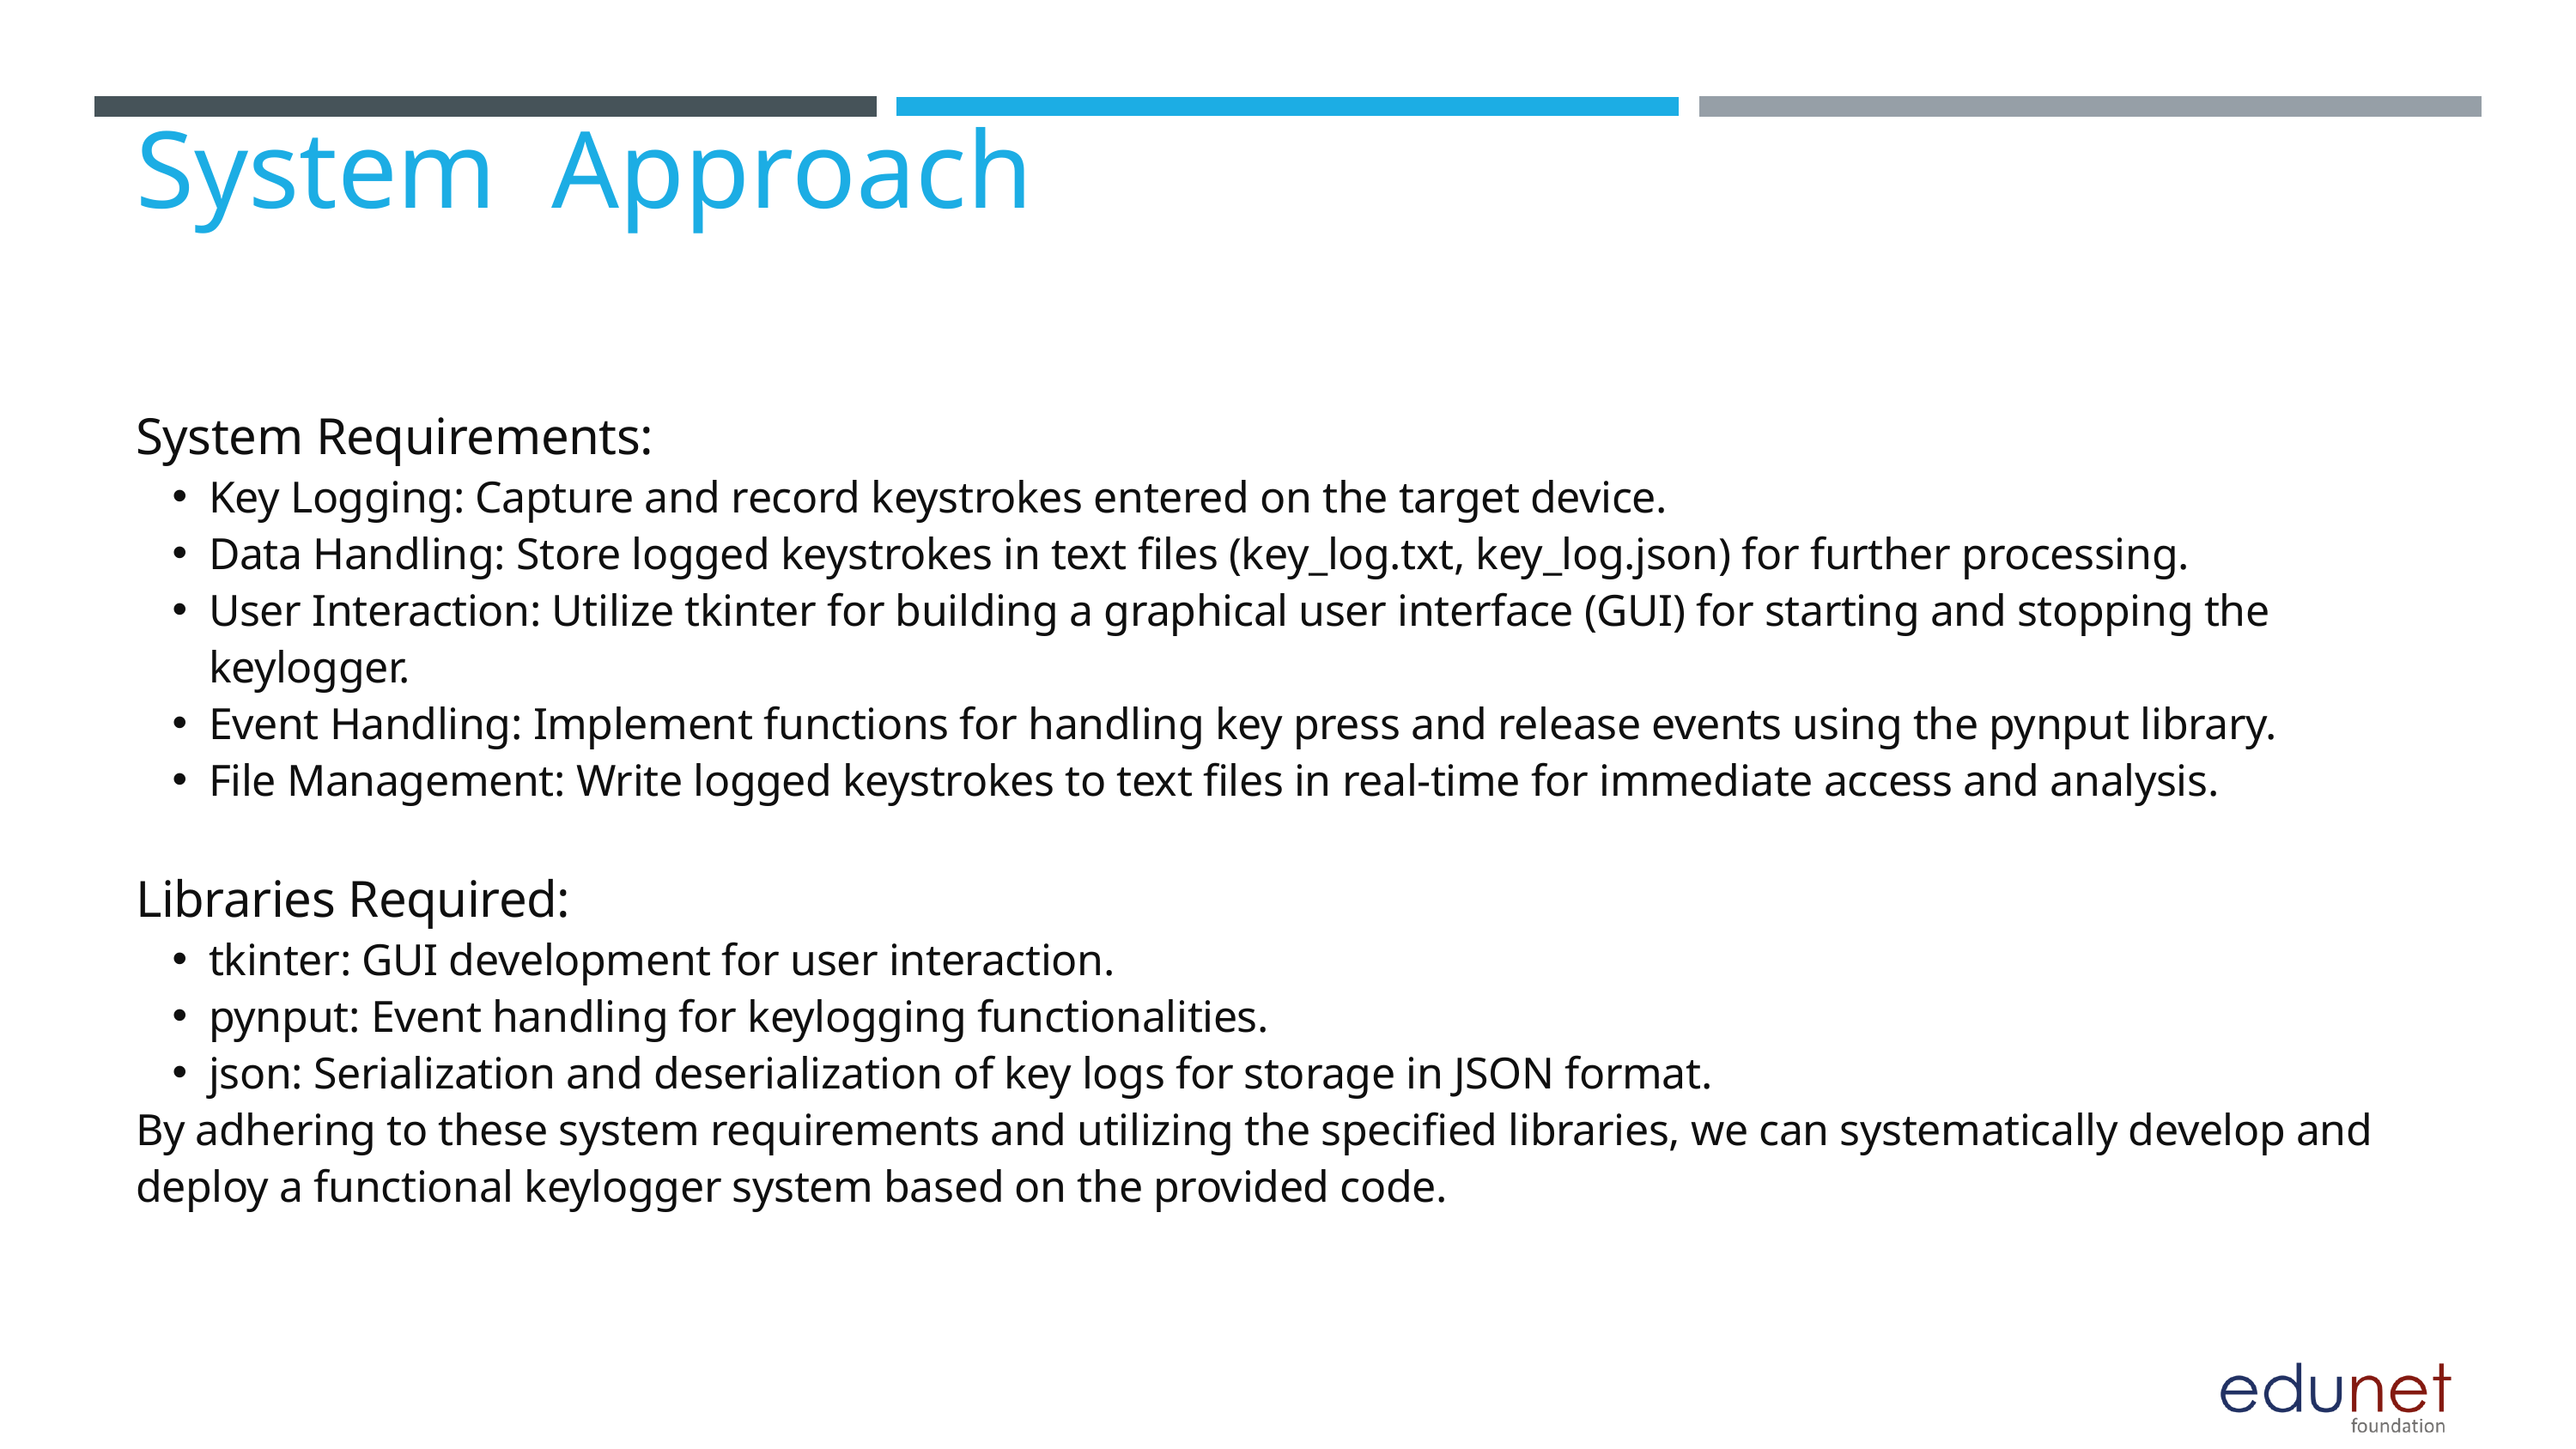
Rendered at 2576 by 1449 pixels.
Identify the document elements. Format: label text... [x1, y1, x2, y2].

text_box [2440, 1360, 2454, 1437]
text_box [1698, 95, 2482, 117]
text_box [896, 96, 1679, 116]
text_box System Approach [136, 101, 2440, 228]
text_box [94, 96, 878, 117]
text_box System Requirements: Key Logging: Capture and record keystrokes entered on the target device. Data Handling: Store logged keystrokes in text files (key_log.txt, key_log.json) for further processing. User Interaction: Utilize tkinter for building a graphical user interface (GUI) for starting and stopping the keylogger. Event Handling: Implement functions for handling key press and release events using the pynput library. File Management: Write logged keystrokes to text files in real-time for immediate access and analysis. Libraries Required: tkinter: GUI development for user interaction. pynput: Event handling for keylogging functionalities. json: Serialization and deserialization of key logs for storage in JSON format. By adhering to these system requirements and utilizing the specified libraries, we can systematically develop and deploy a functional keylogger system based on the provided code. [136, 228, 2440, 1449]
